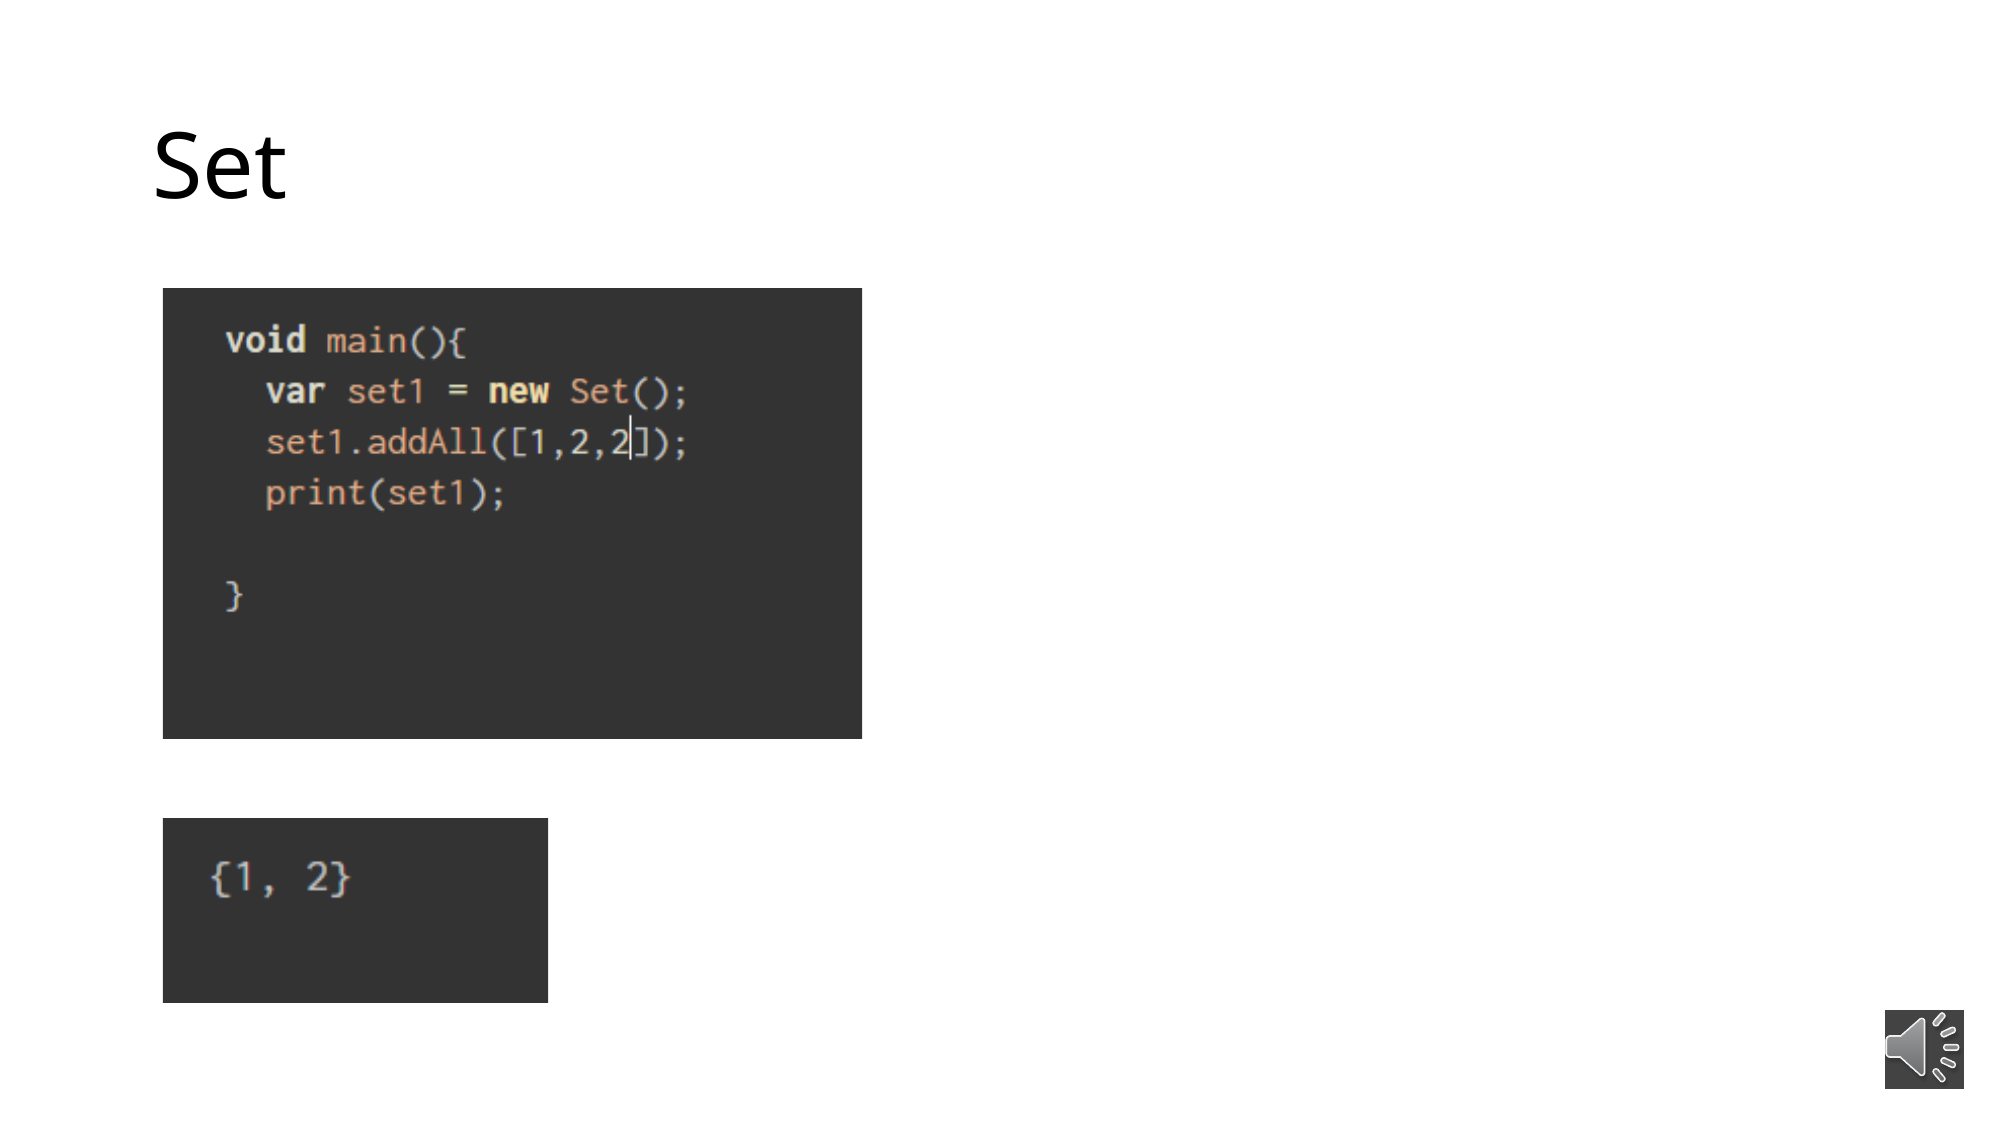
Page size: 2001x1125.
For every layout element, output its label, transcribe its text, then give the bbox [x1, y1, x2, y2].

picture [162, 818, 549, 1003]
picture [1884, 1009, 1965, 1090]
title Set [137, 59, 1863, 278]
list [162, 288, 863, 739]
